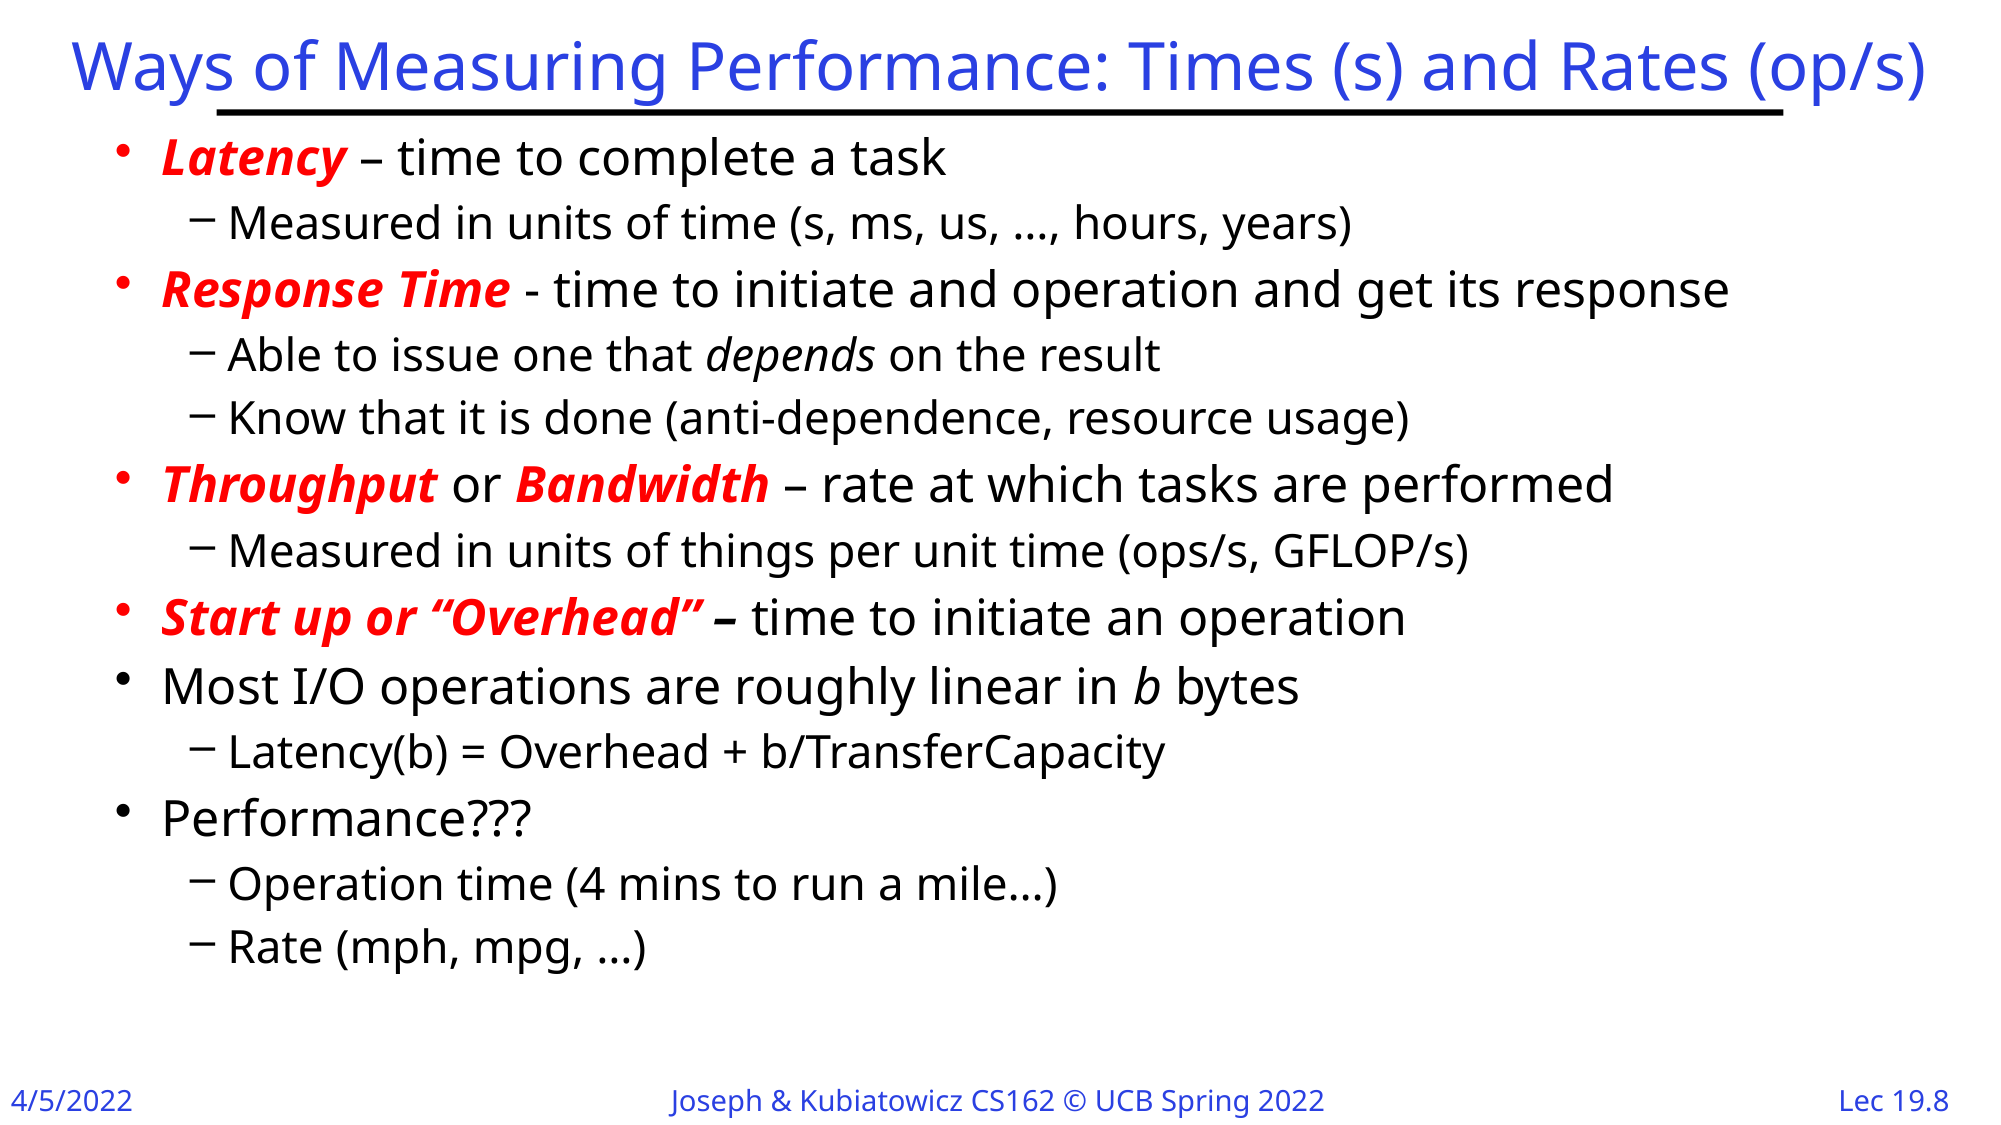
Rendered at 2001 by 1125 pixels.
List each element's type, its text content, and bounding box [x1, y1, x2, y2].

title Ways of Measuring Performance: Times (s) and Rates (op/s) [50, 24, 1950, 113]
list Latency – time to complete a task Measured in units of time (s, ms, us, …, hours, years) Response Time - time to initiate and operation and get its response Able to issue one that depends on the result Know that it is done (anti-dependence, resource usage) Throughput or Bandwidth – rate at which tasks are performed Measured in units of things per unit time (ops/s, GFLOP/s) Start up or “Overhead” – time to initiate an operation Most I/O operations are roughly linear in b bytes Latency(b) = Overhead + b/TransferCapacity Performance??? Operation time (4 mins to run a mile…) Rate (mph, mpg, …) [99, 125, 1834, 1038]
